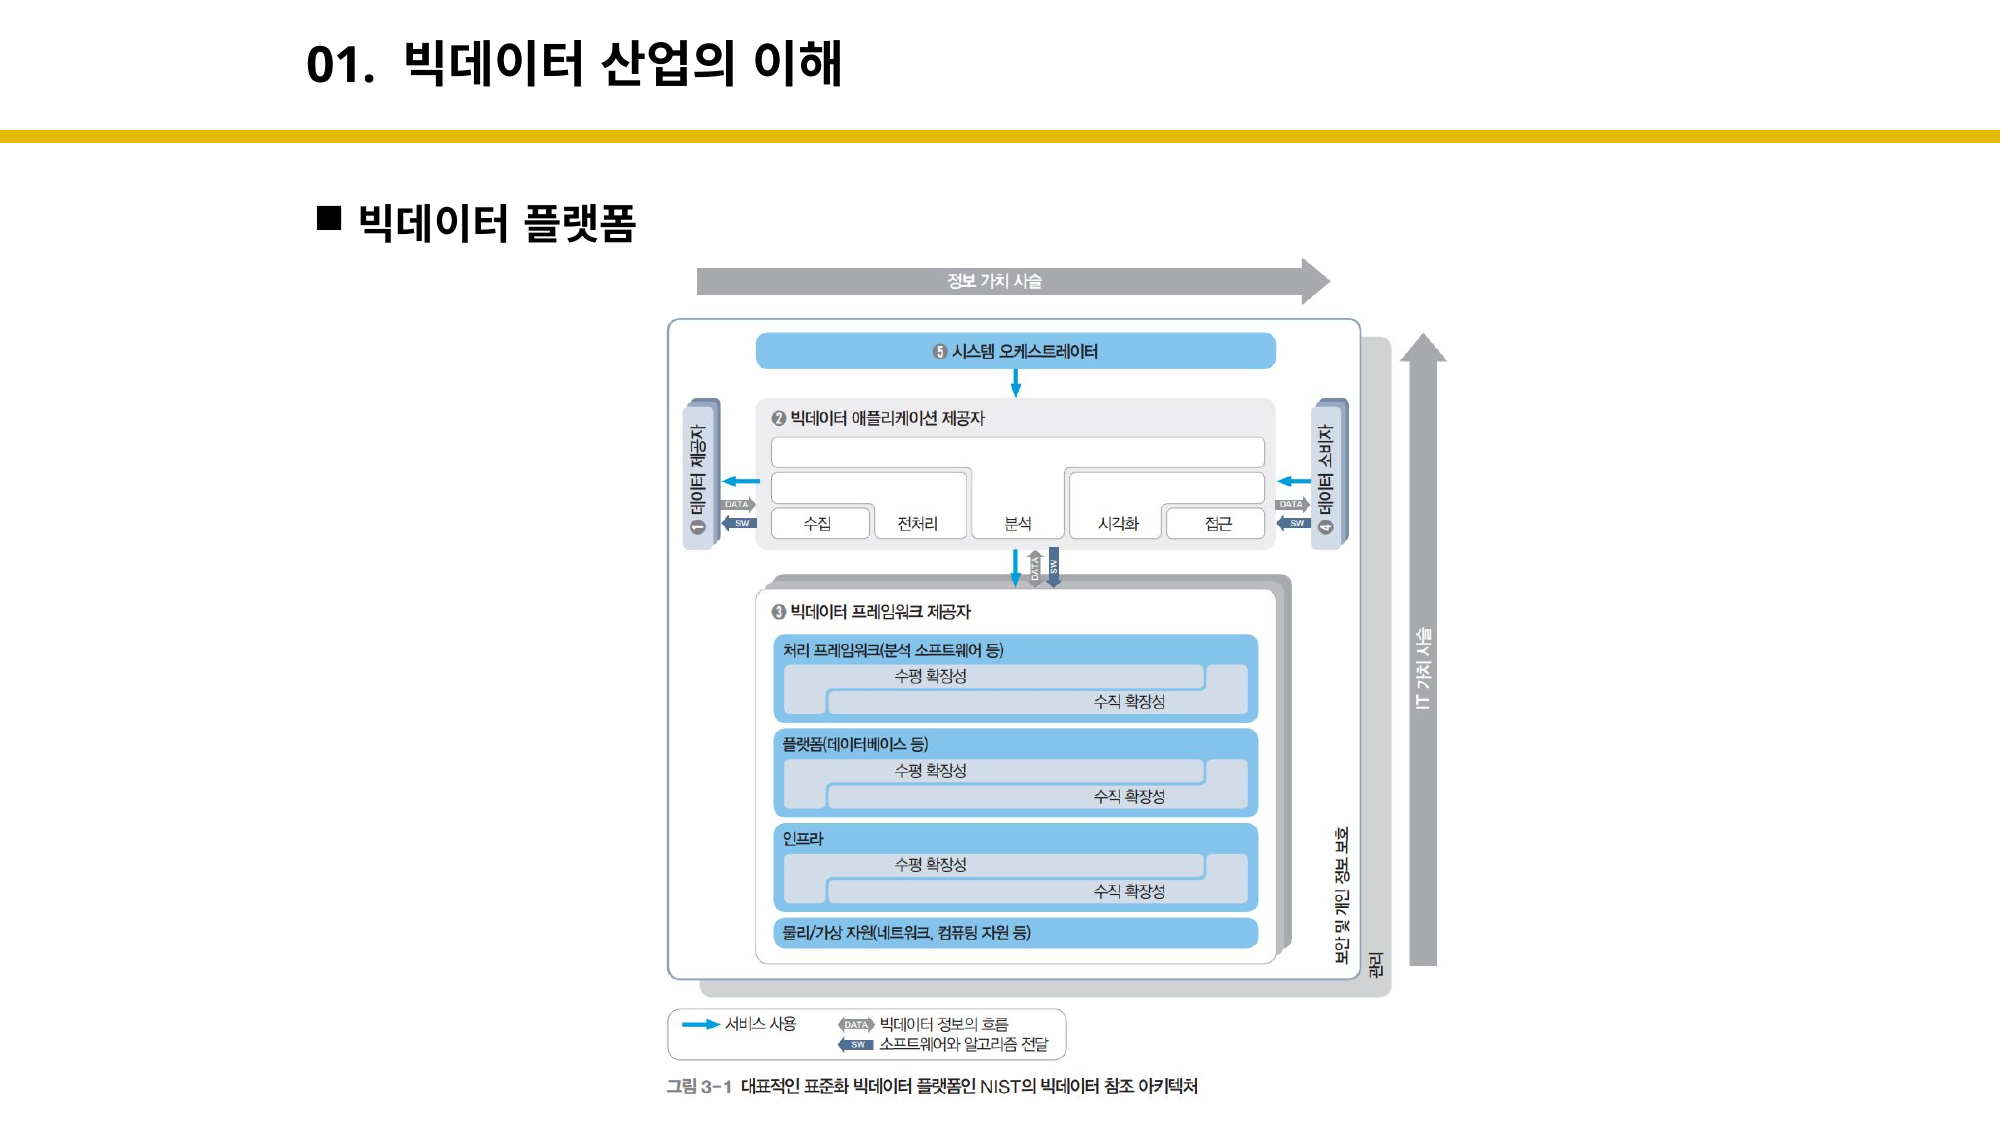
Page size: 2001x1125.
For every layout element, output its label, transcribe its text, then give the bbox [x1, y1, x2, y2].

picture [657, 255, 1450, 1102]
list 빅데이터 플랫폼 [298, 165, 1717, 1064]
title 01. 빅데이터 산업의 이해 [291, 17, 1532, 107]
